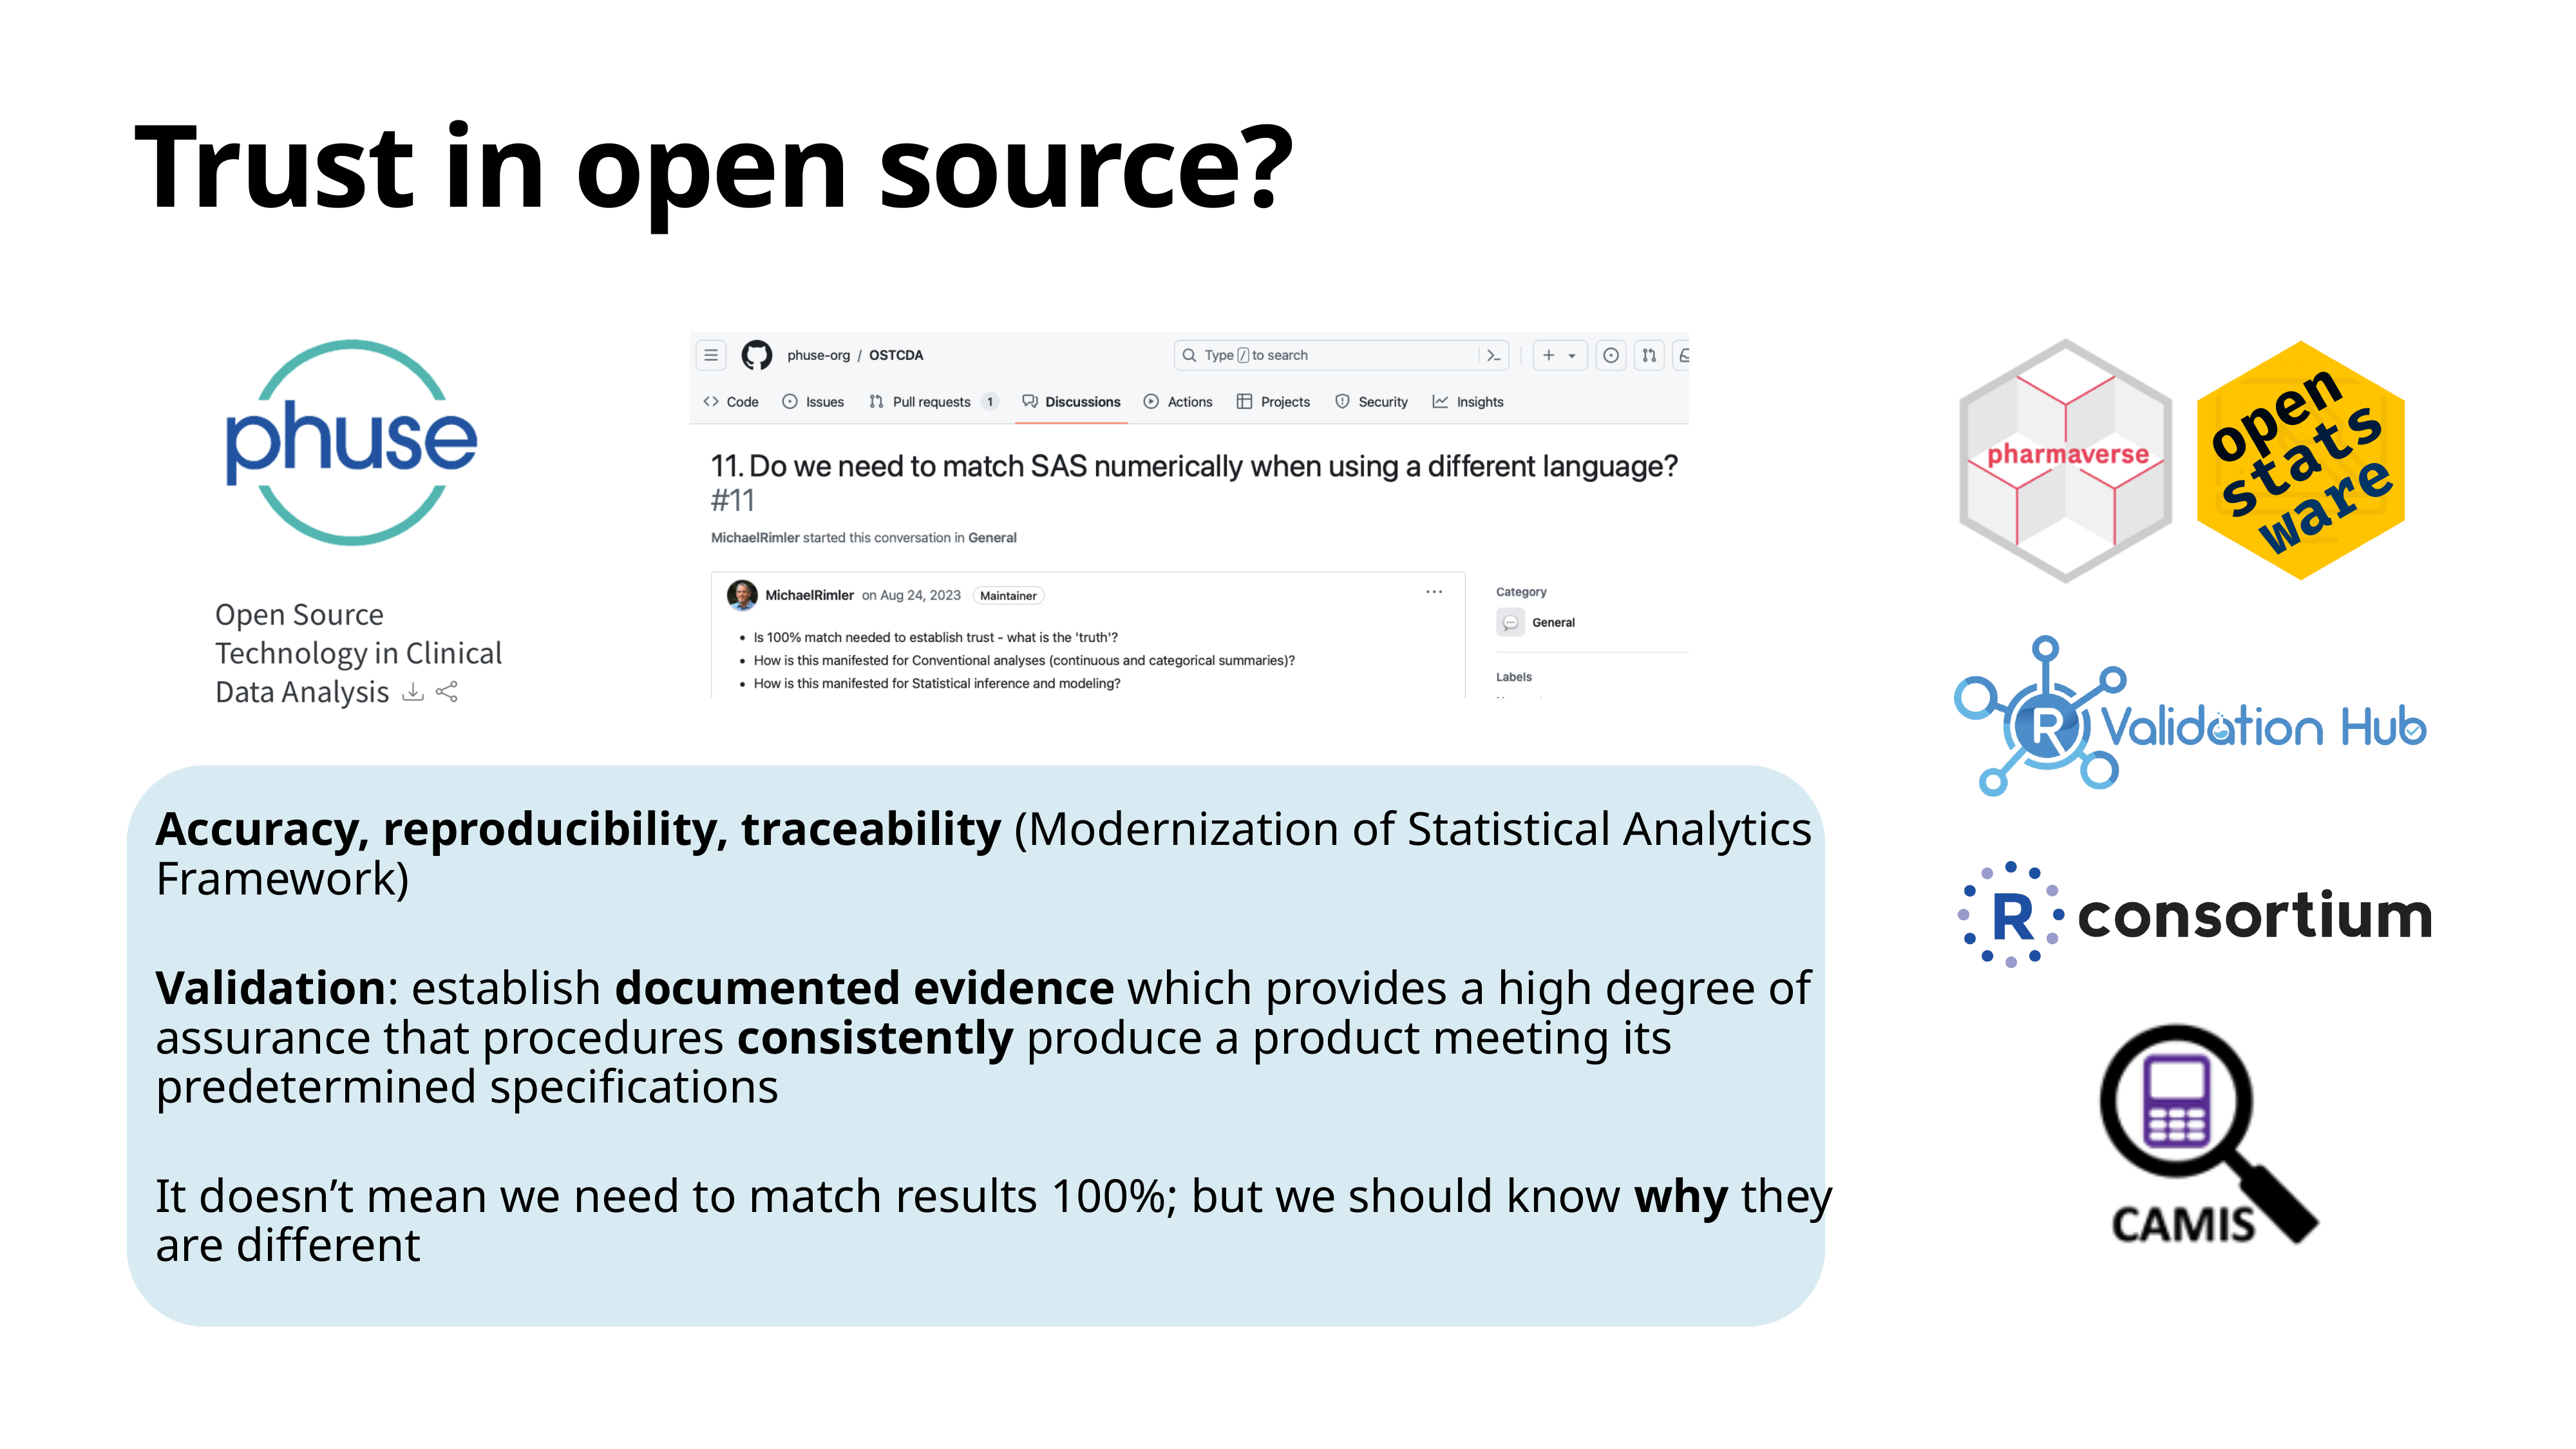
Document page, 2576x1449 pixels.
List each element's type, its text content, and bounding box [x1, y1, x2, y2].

text_box Accuracy, reproducibility, traceability (Modernization of Statistical Analytics Framework) Validation: establish documented evidence which provides a high degree of assurance that procedures consistently produce a product meeting its predetermined specifications It doesn’t mean we need to match results 100%; but we should know why they are different [149, 800, 1849, 1277]
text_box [1935, 306, 2434, 1321]
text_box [186, 310, 1689, 719]
text_box [126, 765, 1820, 1327]
title Trust in open source? [127, 113, 2449, 266]
